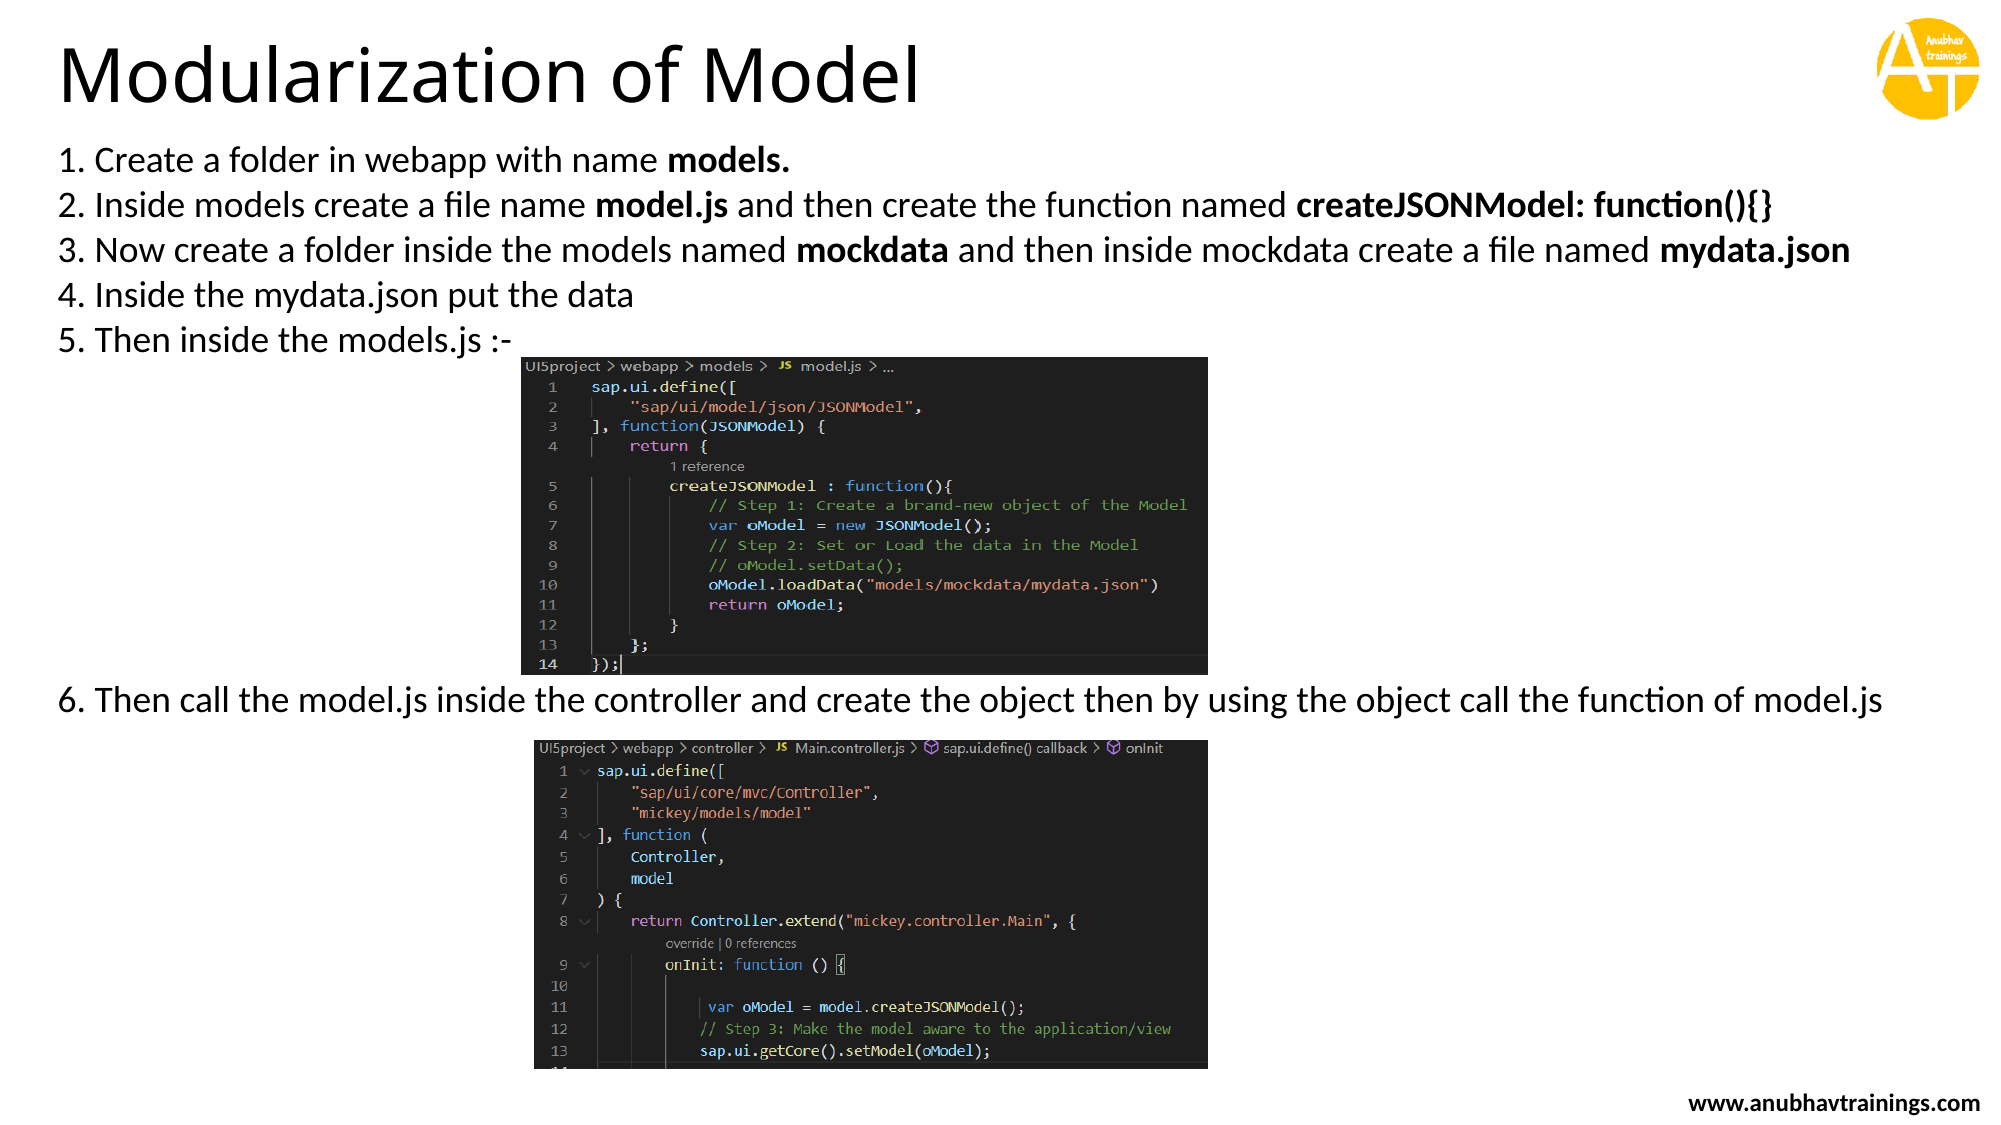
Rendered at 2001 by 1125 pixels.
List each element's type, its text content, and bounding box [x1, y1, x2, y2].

picture [521, 357, 1208, 675]
picture [1866, 11, 1985, 128]
footer www.anubhavtrainings.com [1669, 1089, 2000, 1114]
picture [534, 740, 1208, 1069]
text_box Modularization of Model [42, 30, 1866, 127]
text_box 1. Create a folder in webapp with name models. 2. Inside models create a file name model.js and then create the function named createJSONModel: function(){} 3. Now create a folder inside the models named mockdata and then inside mockdata create a file named mydata.json 4. Inside the mydata.json put the data 5. Then inside the models.js :- 6. Then call the model.js inside the controller and create the object then by using the object call the function of model.js [42, 127, 1919, 728]
